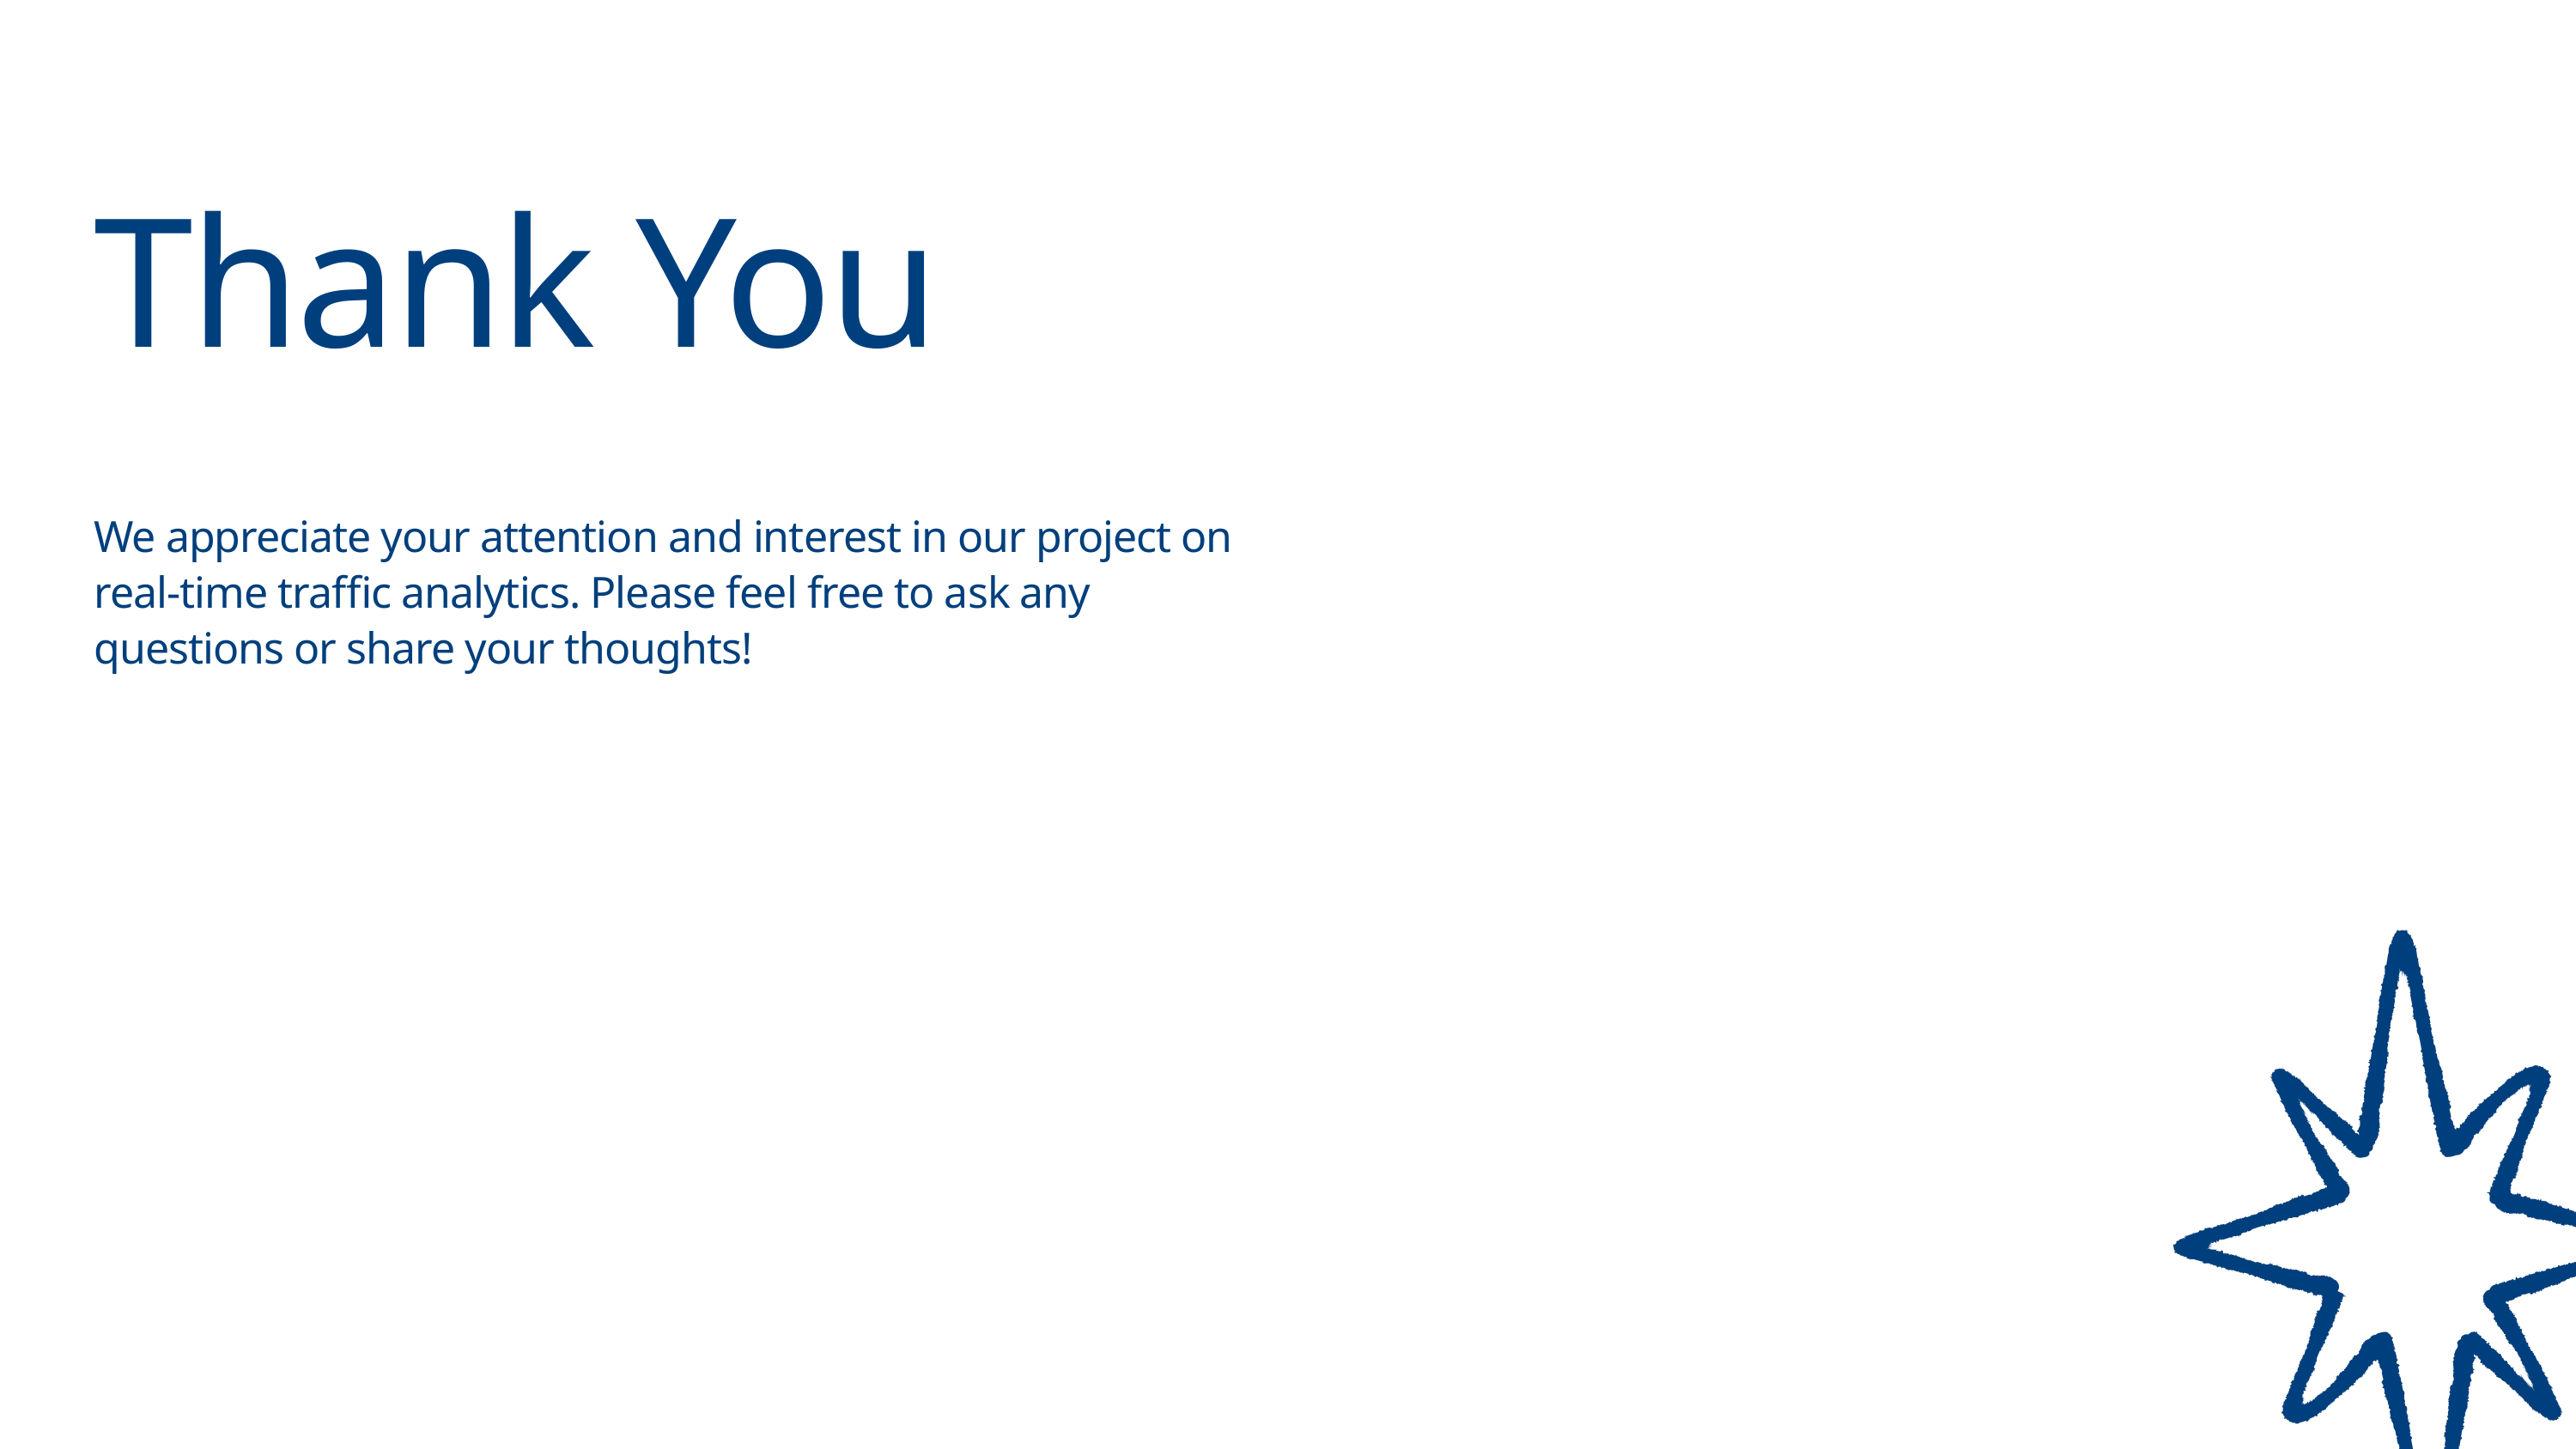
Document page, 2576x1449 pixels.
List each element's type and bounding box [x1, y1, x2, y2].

text_box [2172, 930, 2576, 1449]
text_box [94, 182, 1470, 670]
